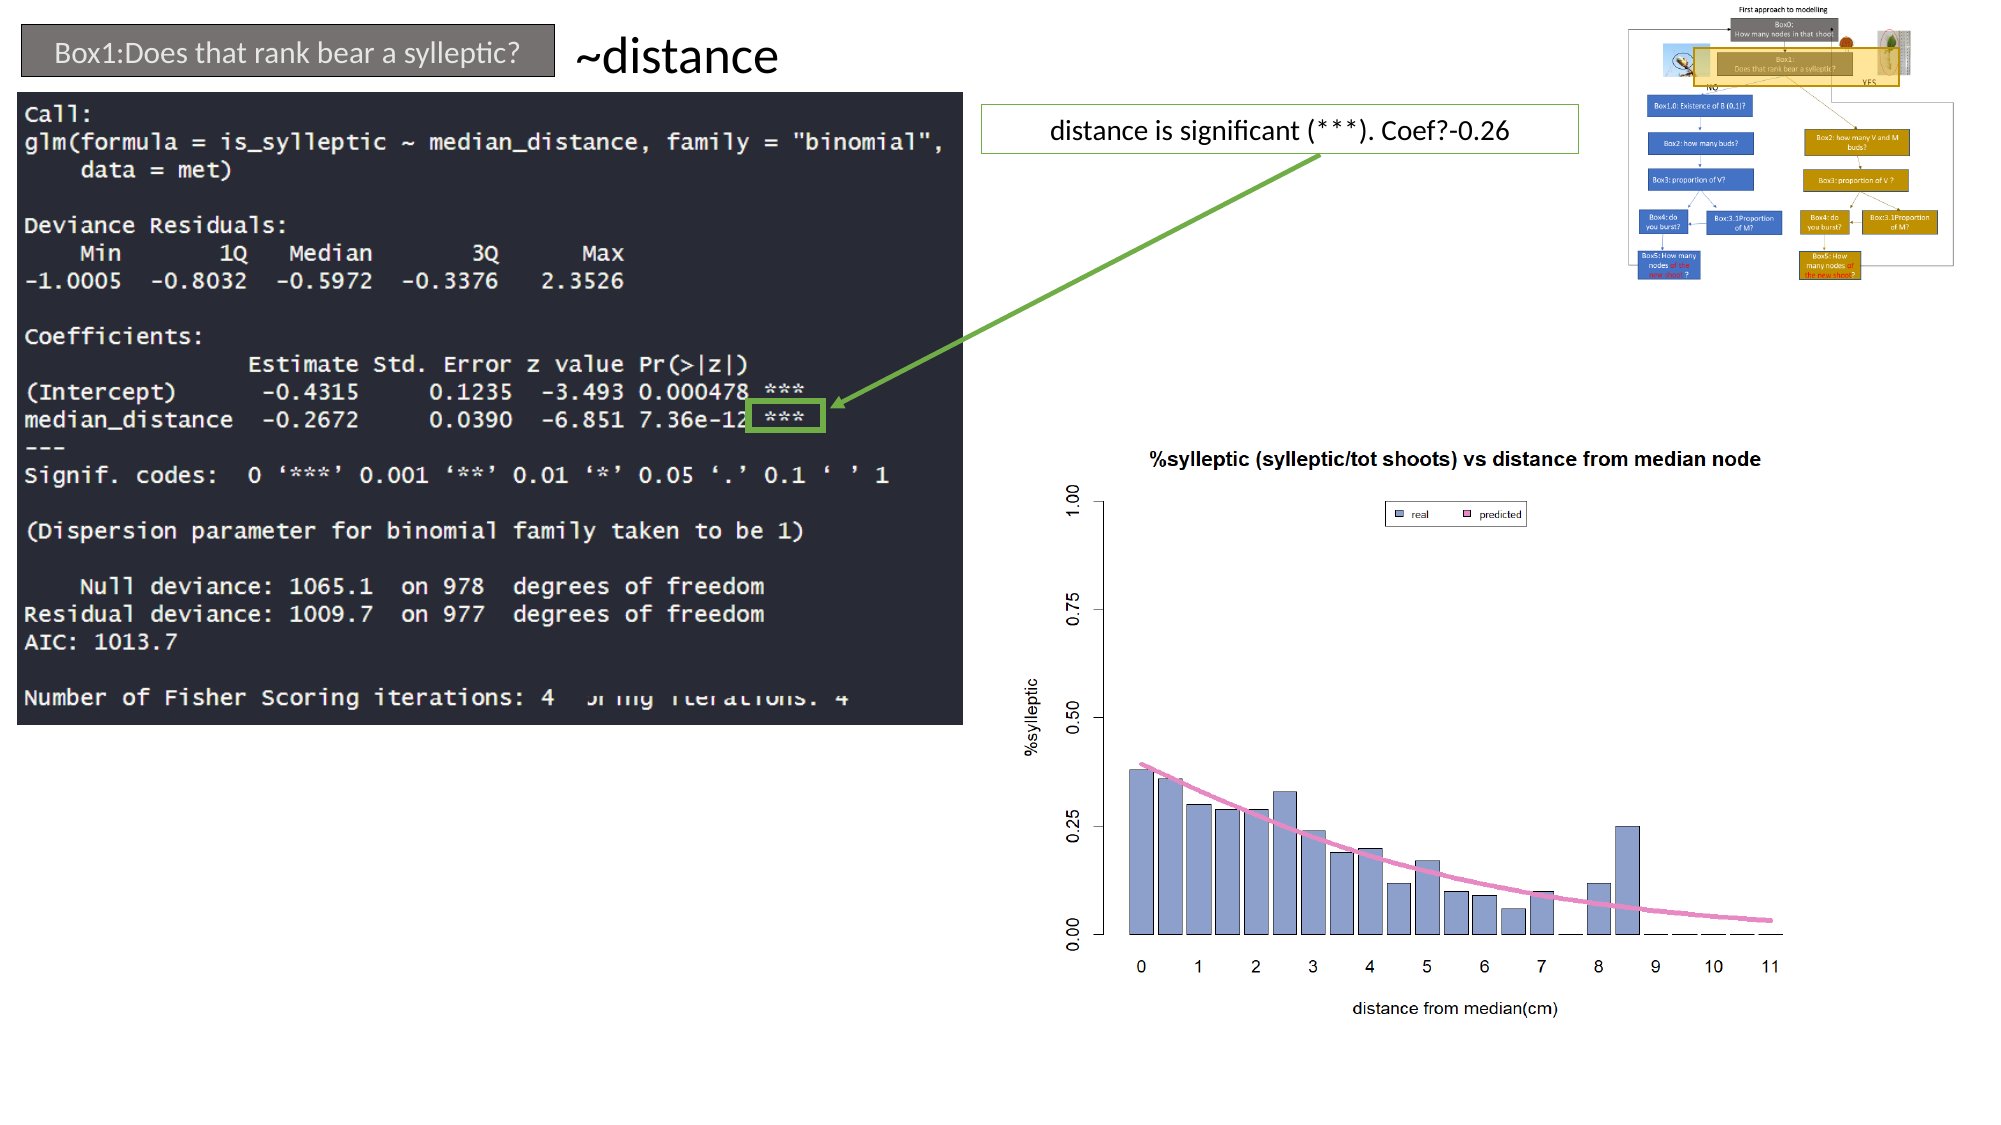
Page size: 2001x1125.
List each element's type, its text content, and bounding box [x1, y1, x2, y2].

picture [1018, 415, 1852, 1041]
picture [1597, 0, 1979, 286]
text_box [829, 154, 1321, 409]
text_box ~distance [560, 13, 1027, 92]
text_box distance is significant (***). Coef?-0.26 [981, 104, 1579, 154]
picture [17, 92, 963, 725]
text_box Box1:Does that rank bear a sylleptic? [21, 24, 555, 77]
